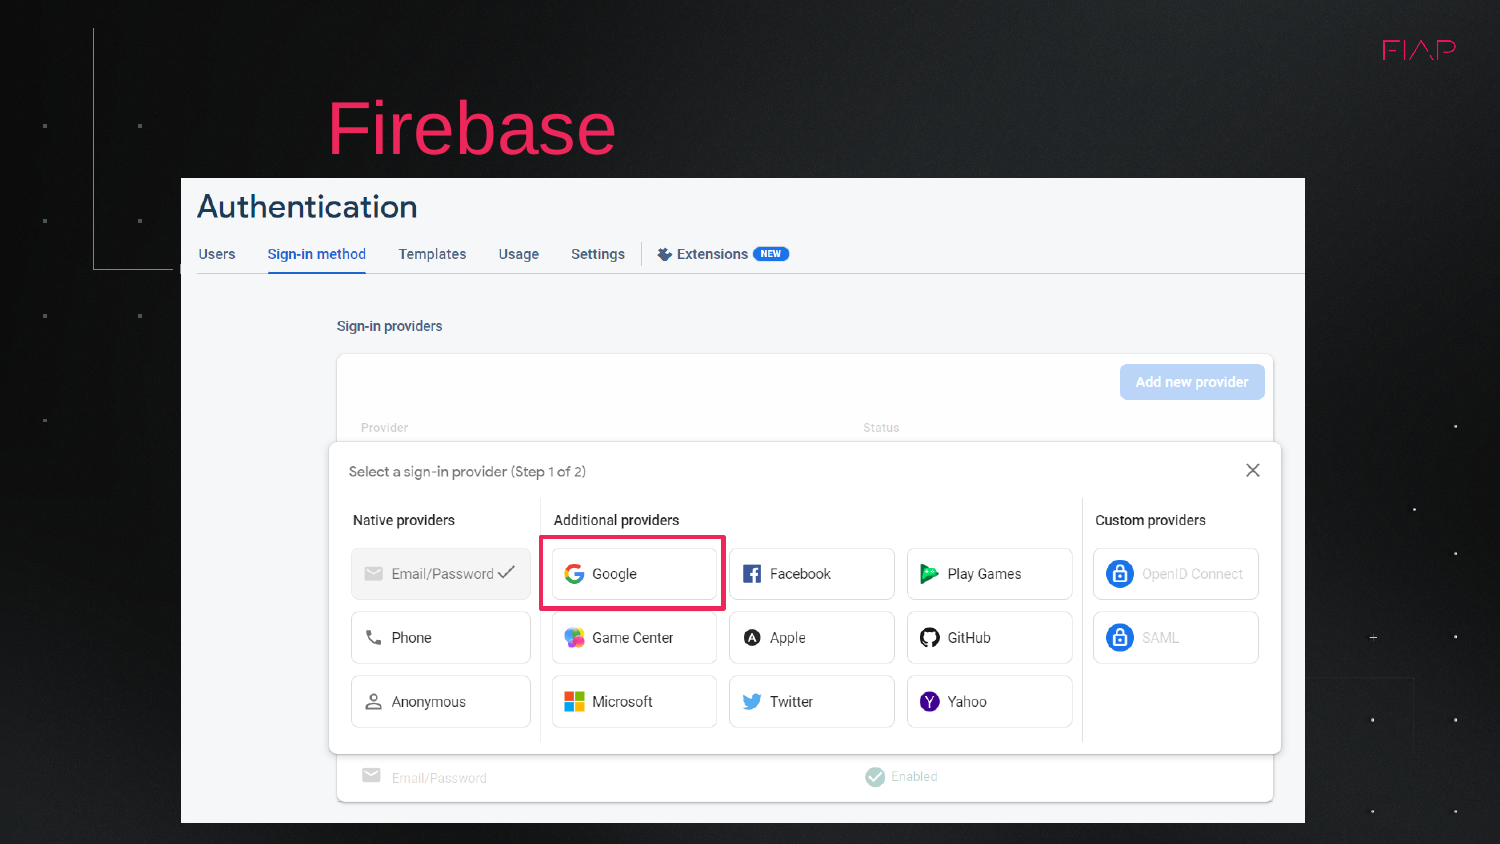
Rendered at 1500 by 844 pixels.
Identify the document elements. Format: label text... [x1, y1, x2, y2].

picture [0, 0, 1500, 844]
text_box Firebase [383, 72, 1126, 176]
